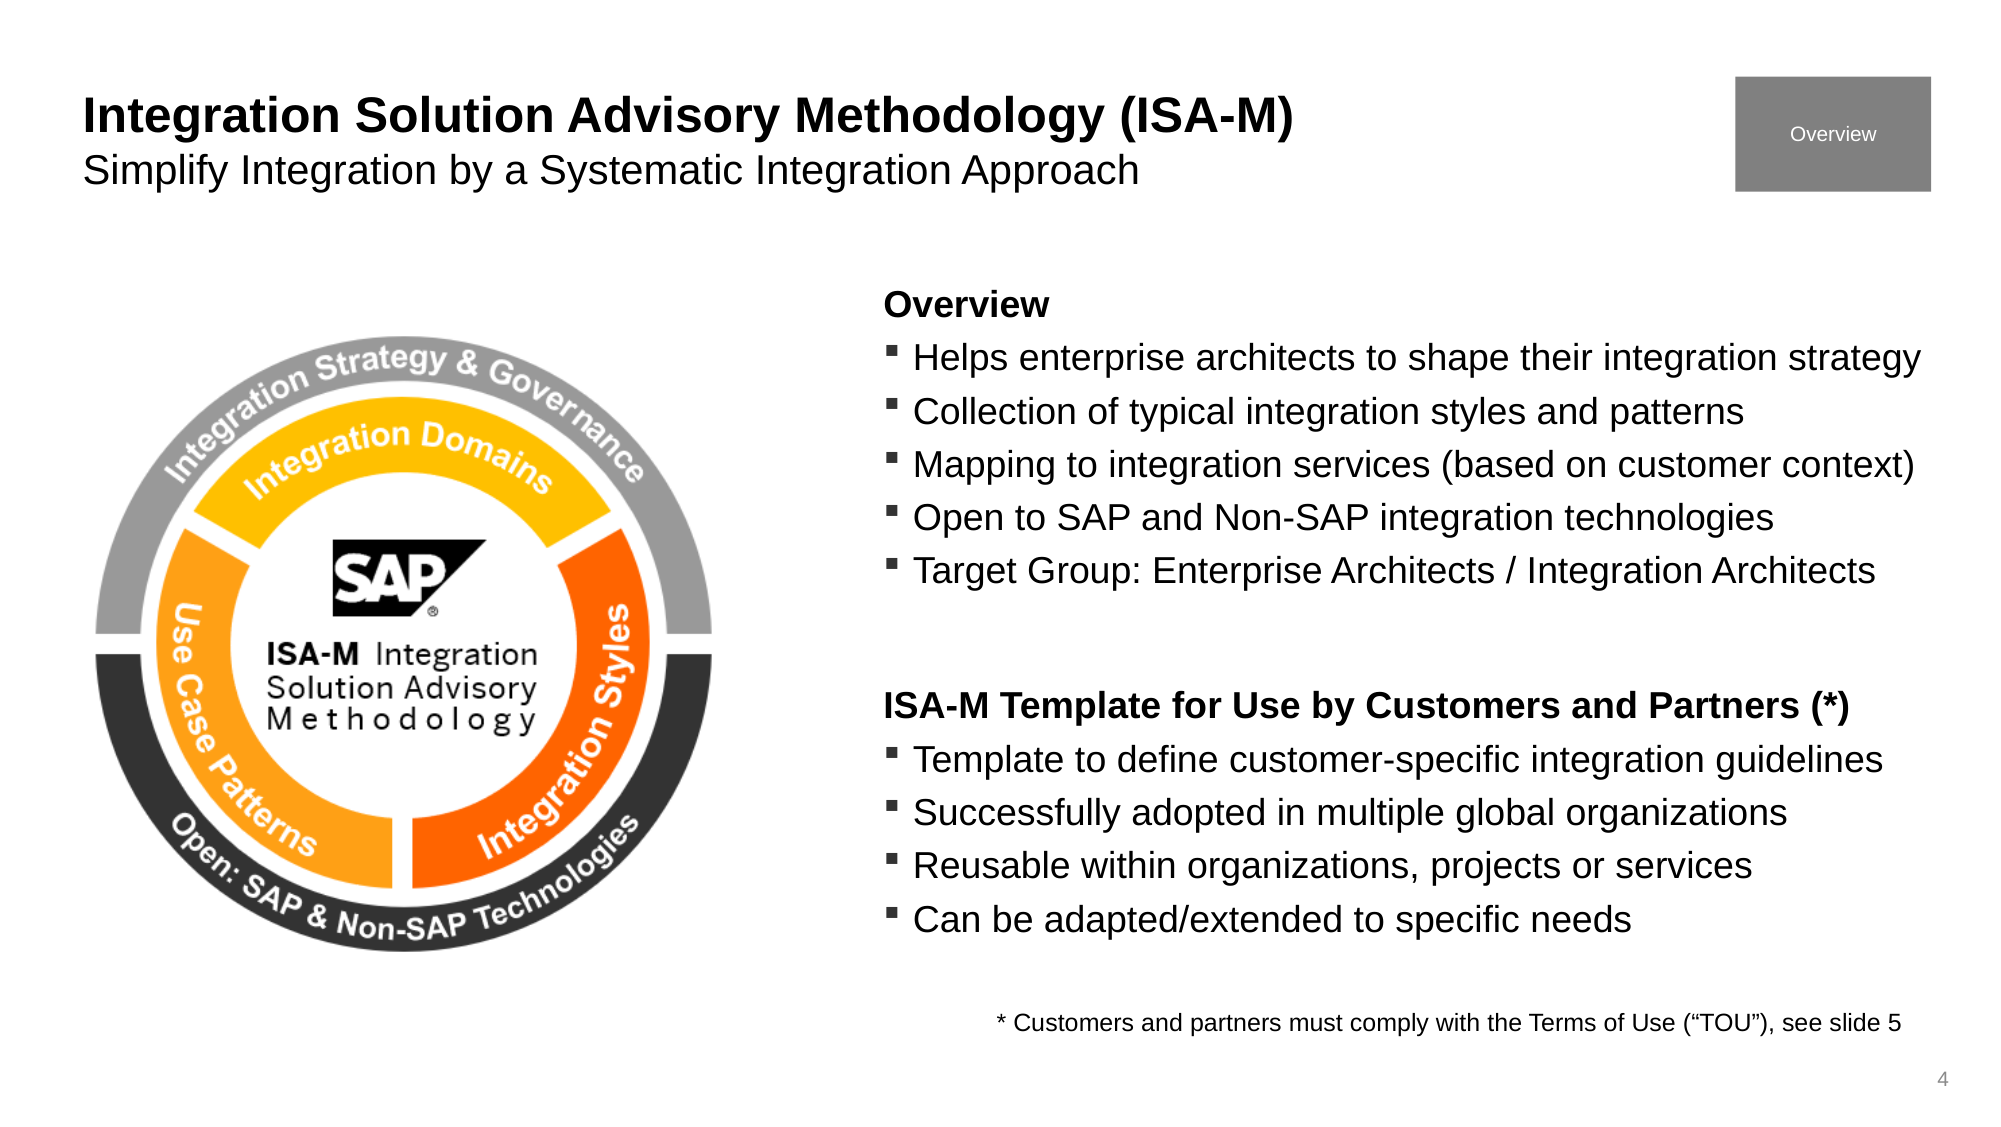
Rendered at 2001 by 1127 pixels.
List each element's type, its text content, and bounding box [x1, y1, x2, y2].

slide_number 4 [1502, 1047, 1969, 1108]
text_box Overview Helps enterprise architects to shape their integration strategy Collection of typical integration styles and patterns Mapping to integration services (based on customer context) Open to SAP and Non-SAP integration technologies Target Group: Enterprise Architects / Integration Architects [883, 279, 1957, 656]
text_box * Customers and partners must comply with the Terms of Use (“TOU”), see slide 5 [823, 998, 1919, 1044]
text_box Integration Solution Advisory Methodology (ISA-M) Simplify Integration by a Systematic Integration Approach [82, 82, 1918, 193]
text_box Overview [1735, 76, 1932, 192]
picture [85, 326, 724, 960]
text_box ISA-M Template for Use by Customers and Partners (*) Template to define customer-specific integration guidelines Successfully adopted in multiple global organizations Reusable within organizations, projects or services Can be adapted/extended to specific needs [883, 681, 1957, 915]
